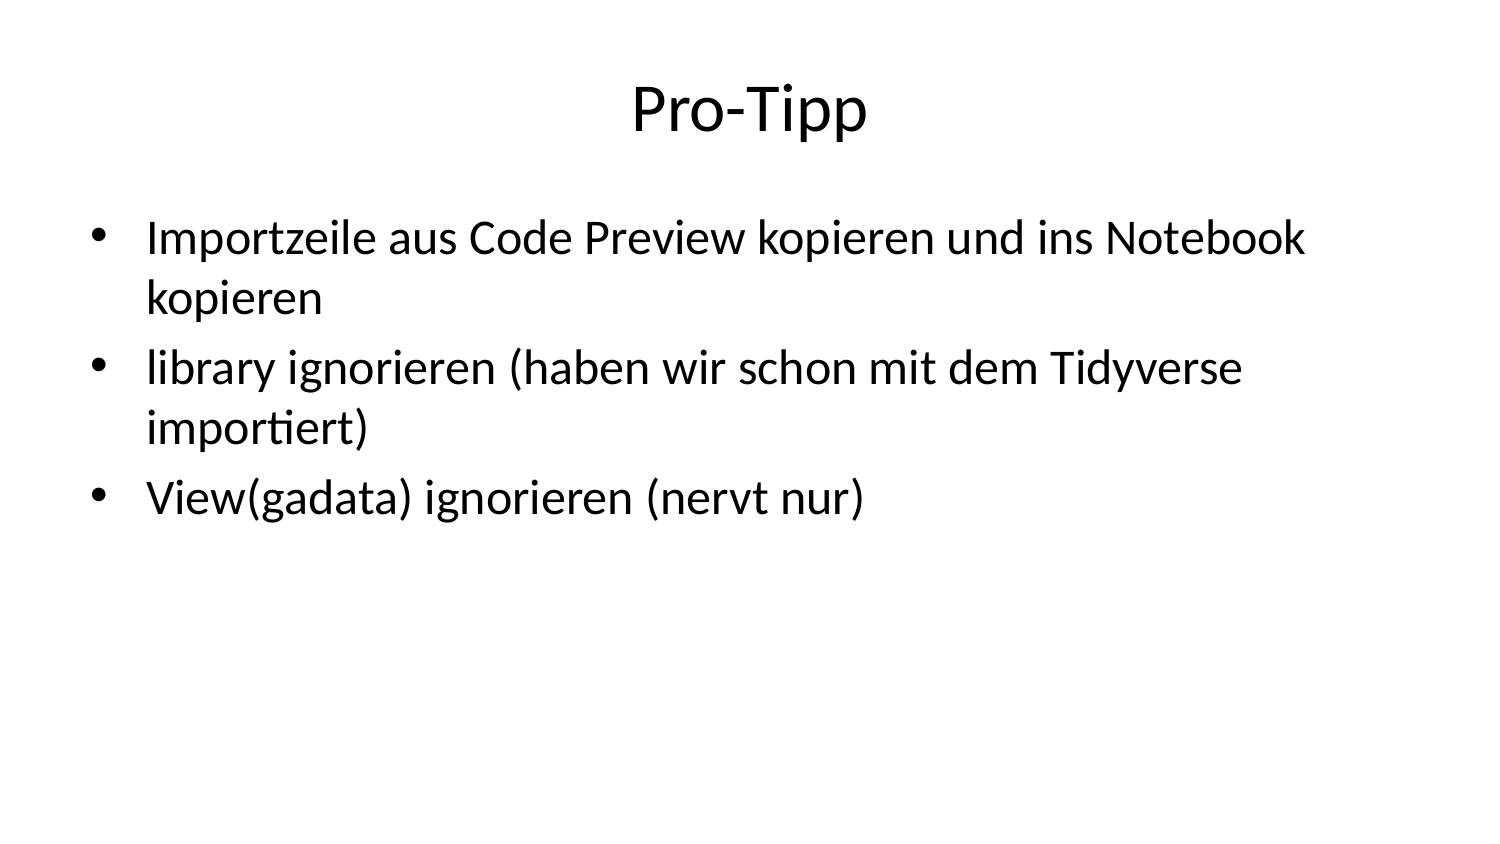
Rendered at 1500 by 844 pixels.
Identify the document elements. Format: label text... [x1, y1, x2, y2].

list Importzeile aus Code Preview kopieren und ins Notebook kopieren library ignorieren (haben wir schon mit dem Tidyverse importiert) View(gadata) ignorieren (nervt nur) [75, 196, 1425, 754]
title Pro-Tipp [75, 33, 1425, 175]
